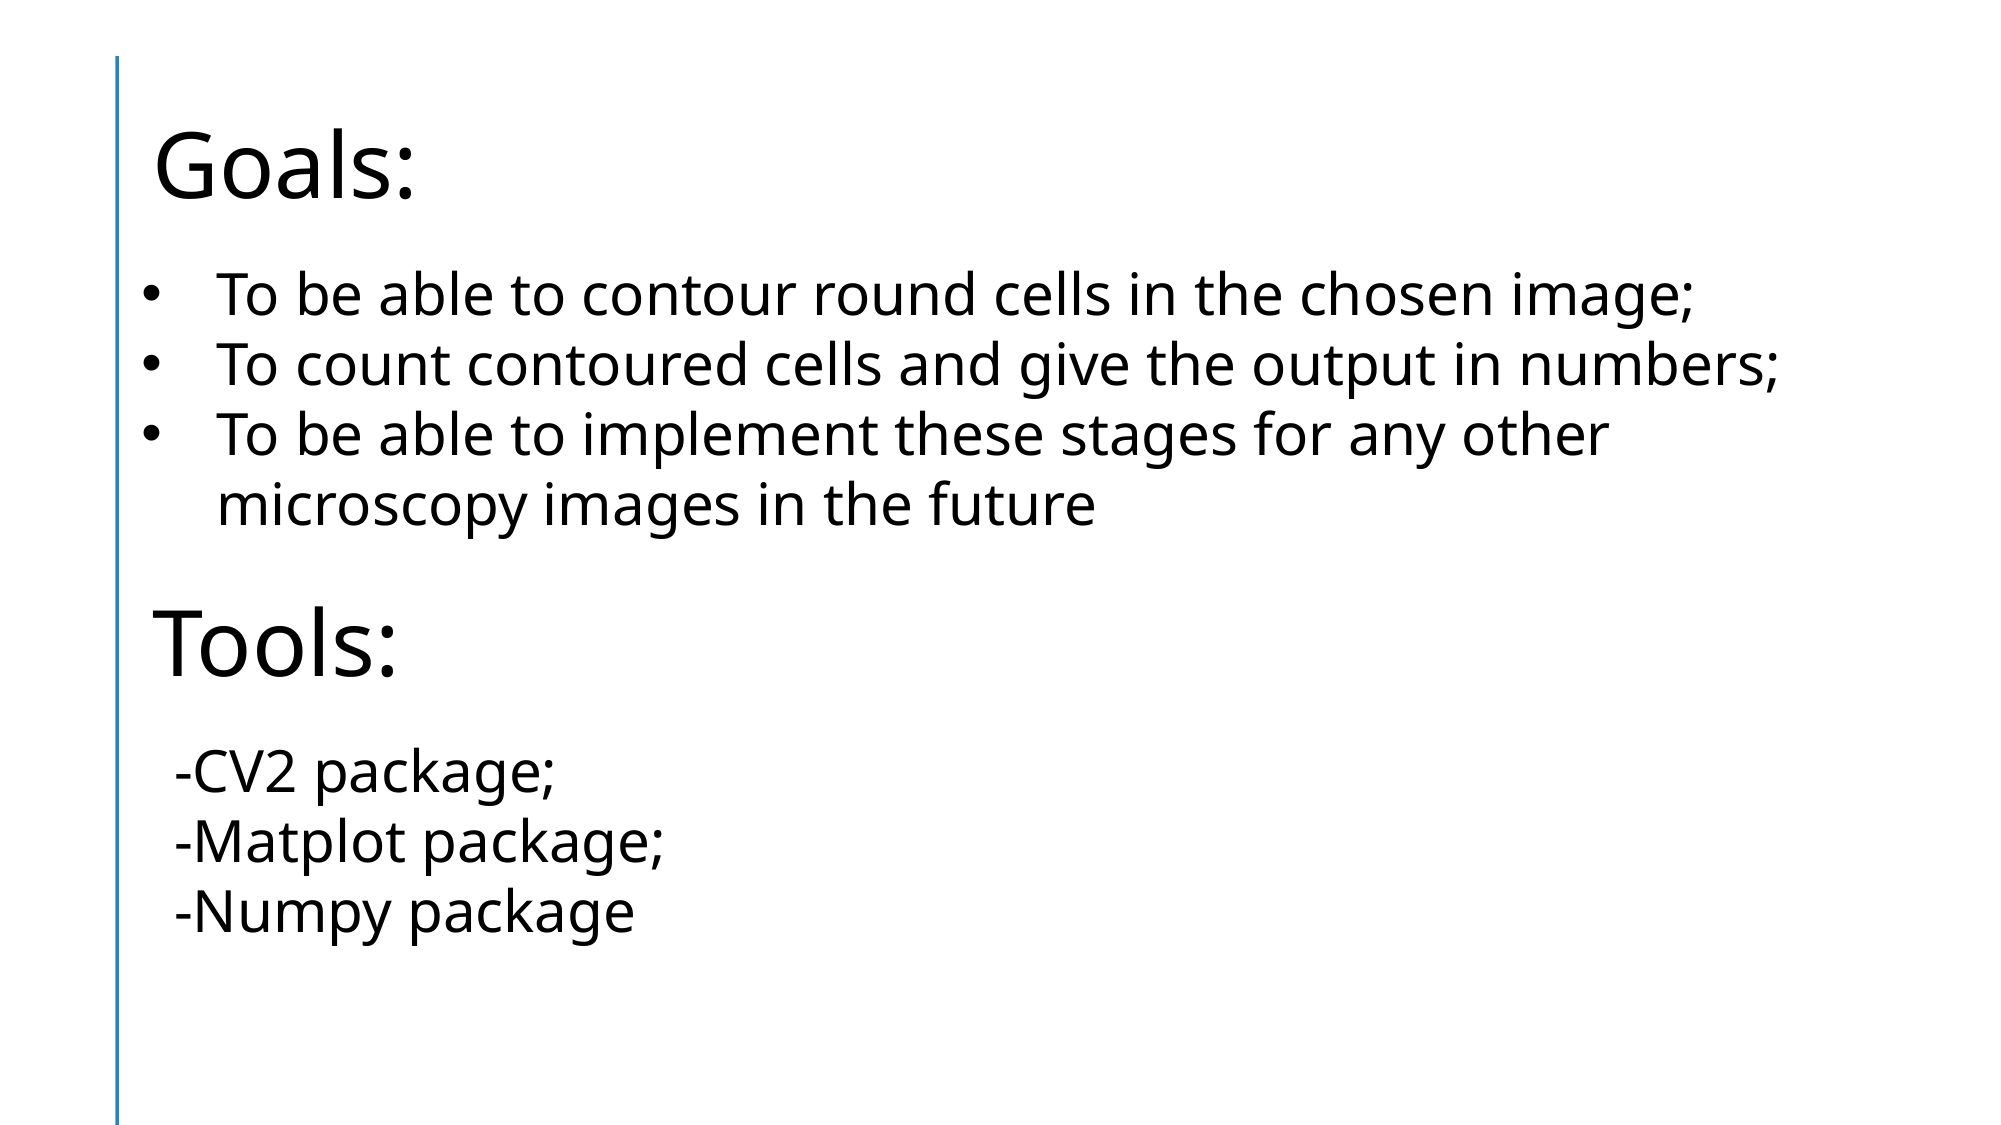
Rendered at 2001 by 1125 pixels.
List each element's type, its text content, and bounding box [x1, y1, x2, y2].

text_box To be able to contour round cells in the chosen image; To count contoured cells and give the output in numbers; To be able to implement these stages for any other microscopy images in the future [126, 249, 1902, 545]
text_box Tools: [137, 577, 1138, 703]
text_box -CV2 package; -Matplot package; -Numpy package [159, 726, 1569, 952]
title Goals: [137, 59, 1863, 249]
